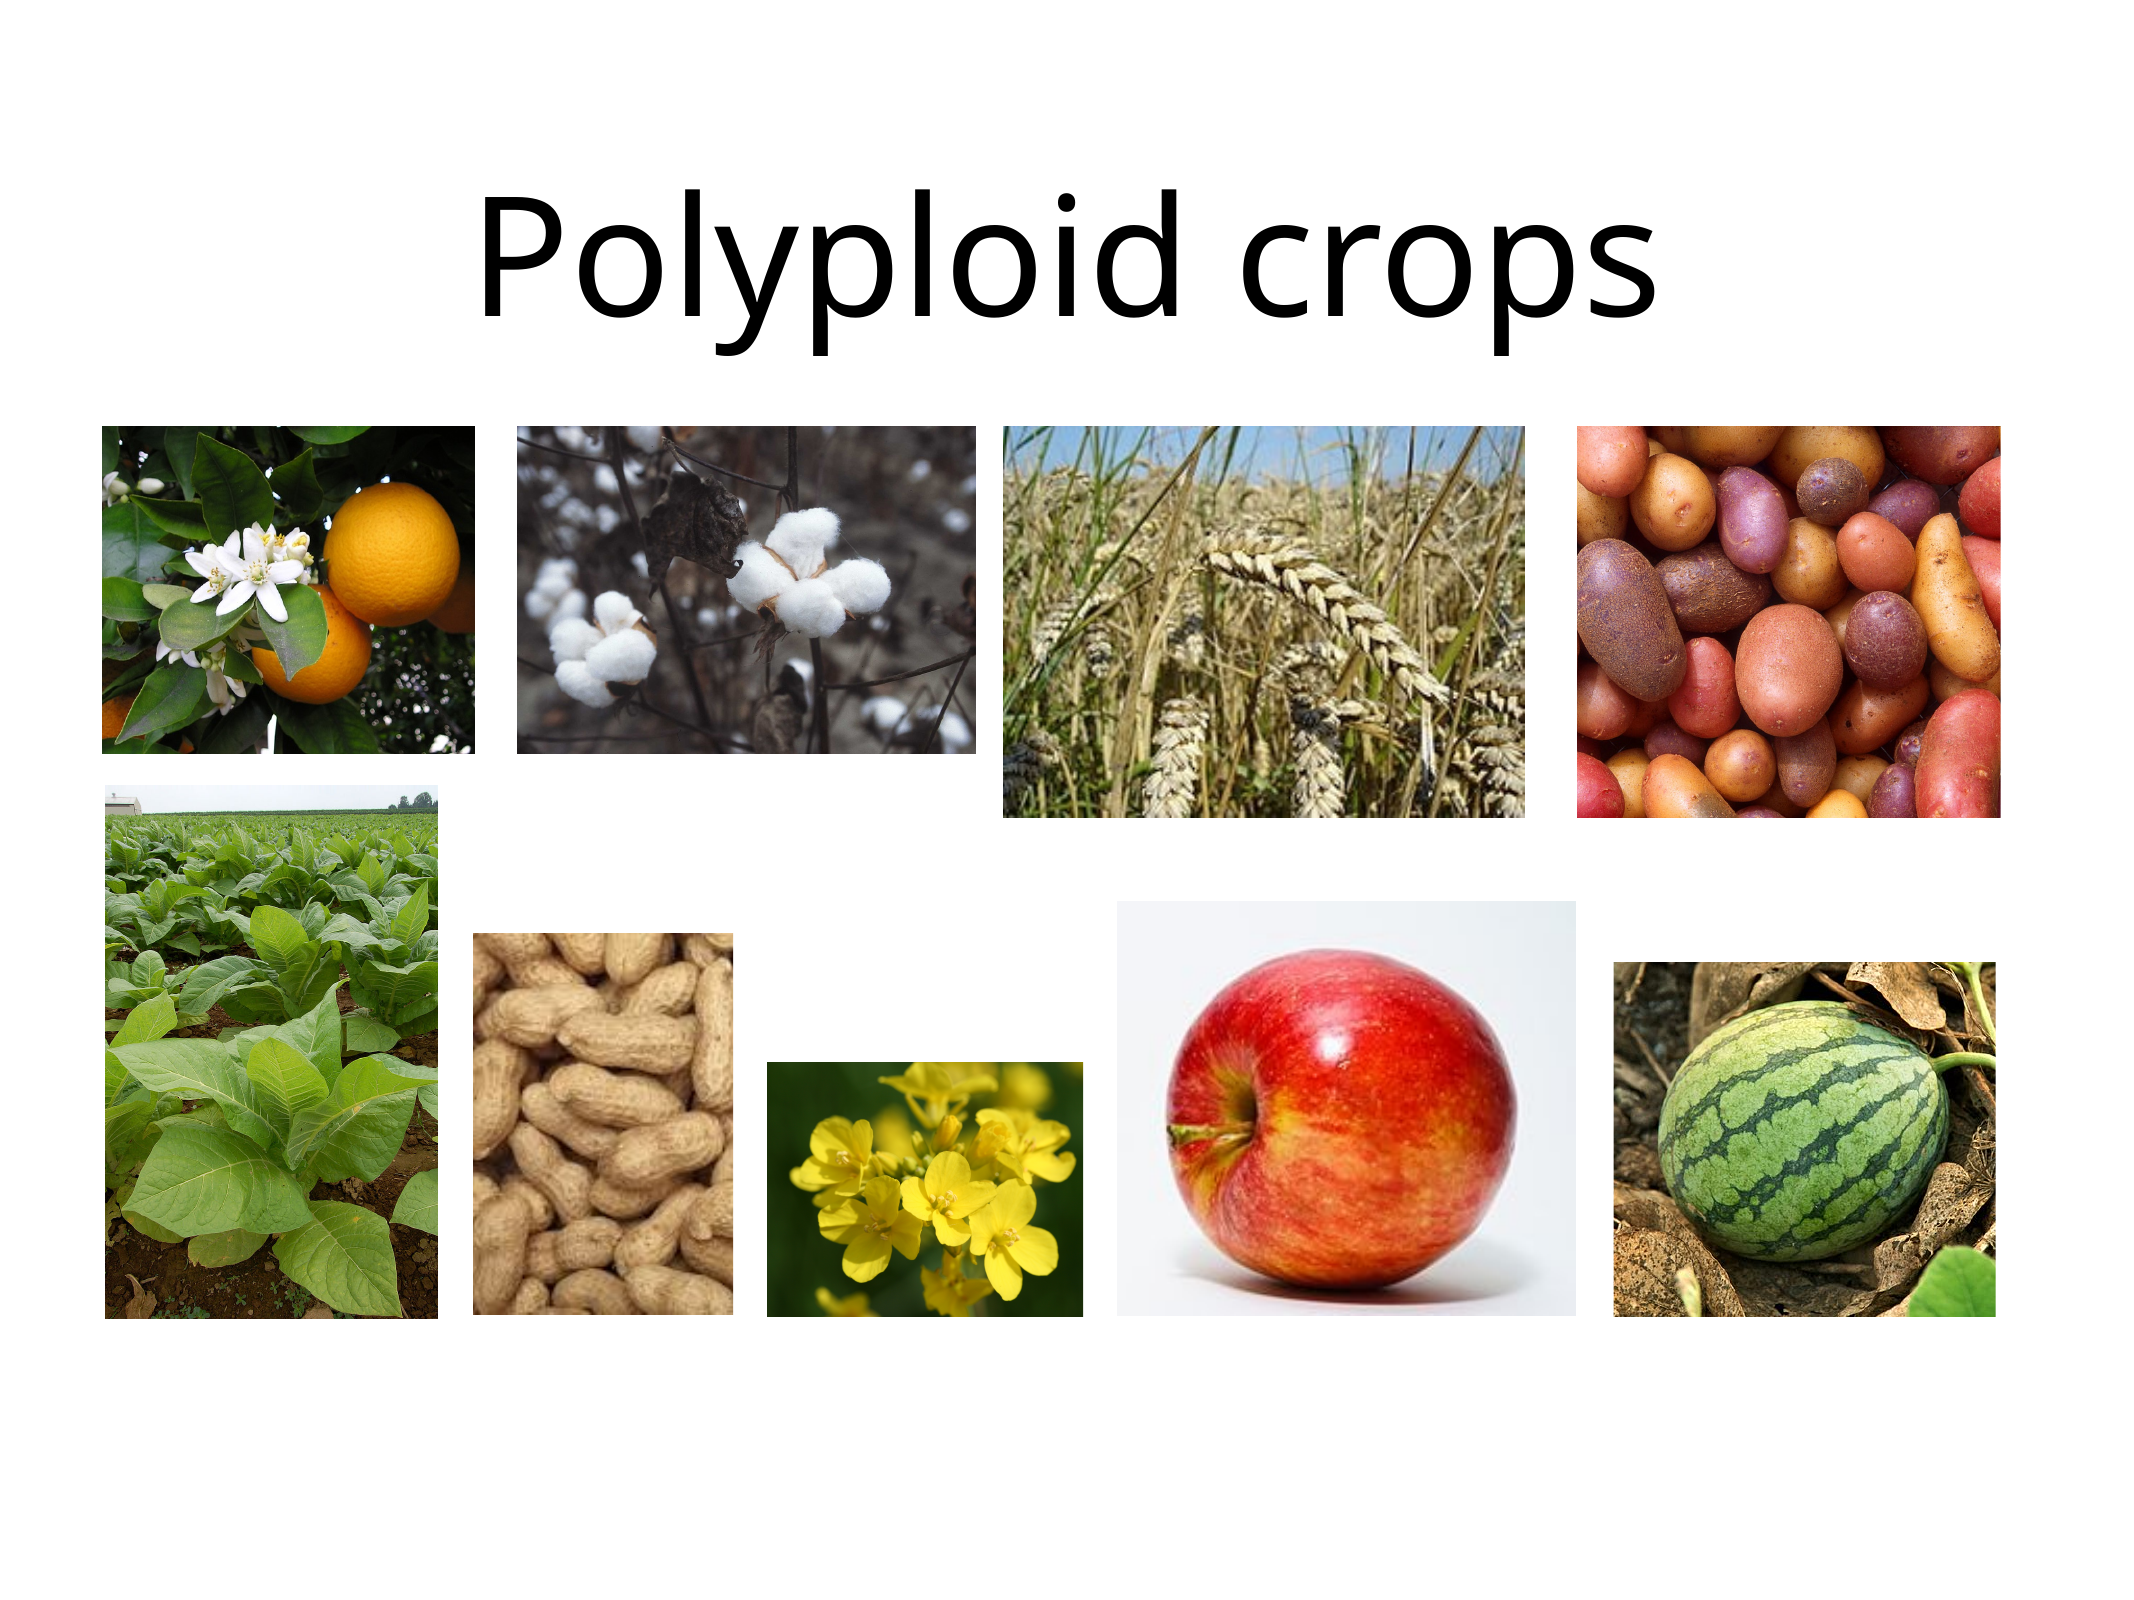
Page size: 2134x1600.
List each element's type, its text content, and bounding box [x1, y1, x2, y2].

picture [105, 785, 439, 1319]
picture [1576, 425, 2001, 819]
picture [766, 1061, 1084, 1318]
picture [1117, 901, 1576, 1317]
picture [1003, 425, 1525, 819]
picture [102, 426, 475, 754]
picture [1613, 962, 1996, 1317]
picture [516, 426, 976, 754]
picture [472, 932, 734, 1315]
title Polyploid crops [155, 72, 1978, 428]
